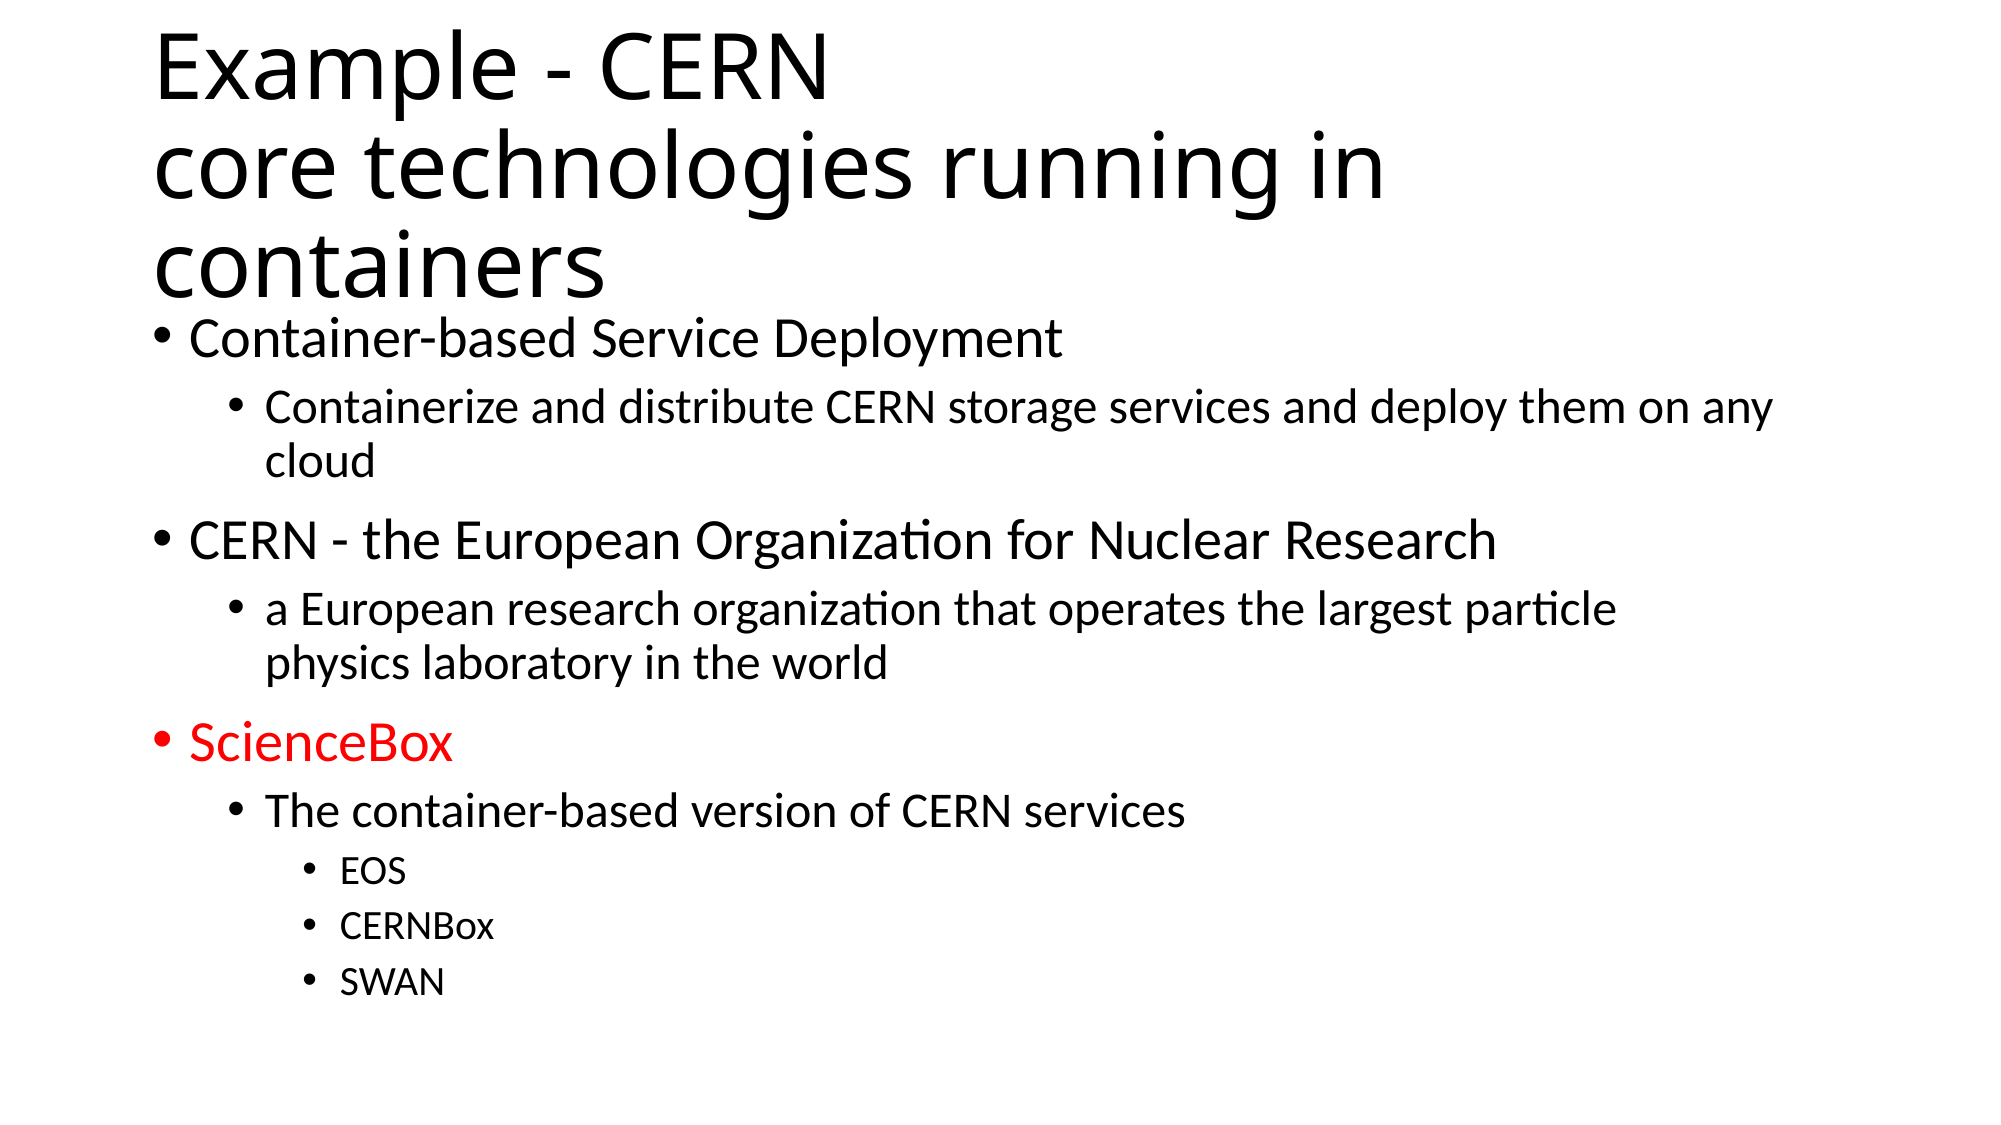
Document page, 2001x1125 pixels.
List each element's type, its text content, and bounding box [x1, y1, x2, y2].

title Example - CERN core technologies running in containers [137, 59, 1863, 278]
list Container-based Service Deployment Containerize and distribute CERN storage services and deploy them on any cloud CERN - the European Organization for Nuclear Research a European research organization that operates the largest particle physics laboratory in the world ScienceBox The container-based version of CERN services EOS CERNBox SWAN [137, 299, 1863, 1014]
